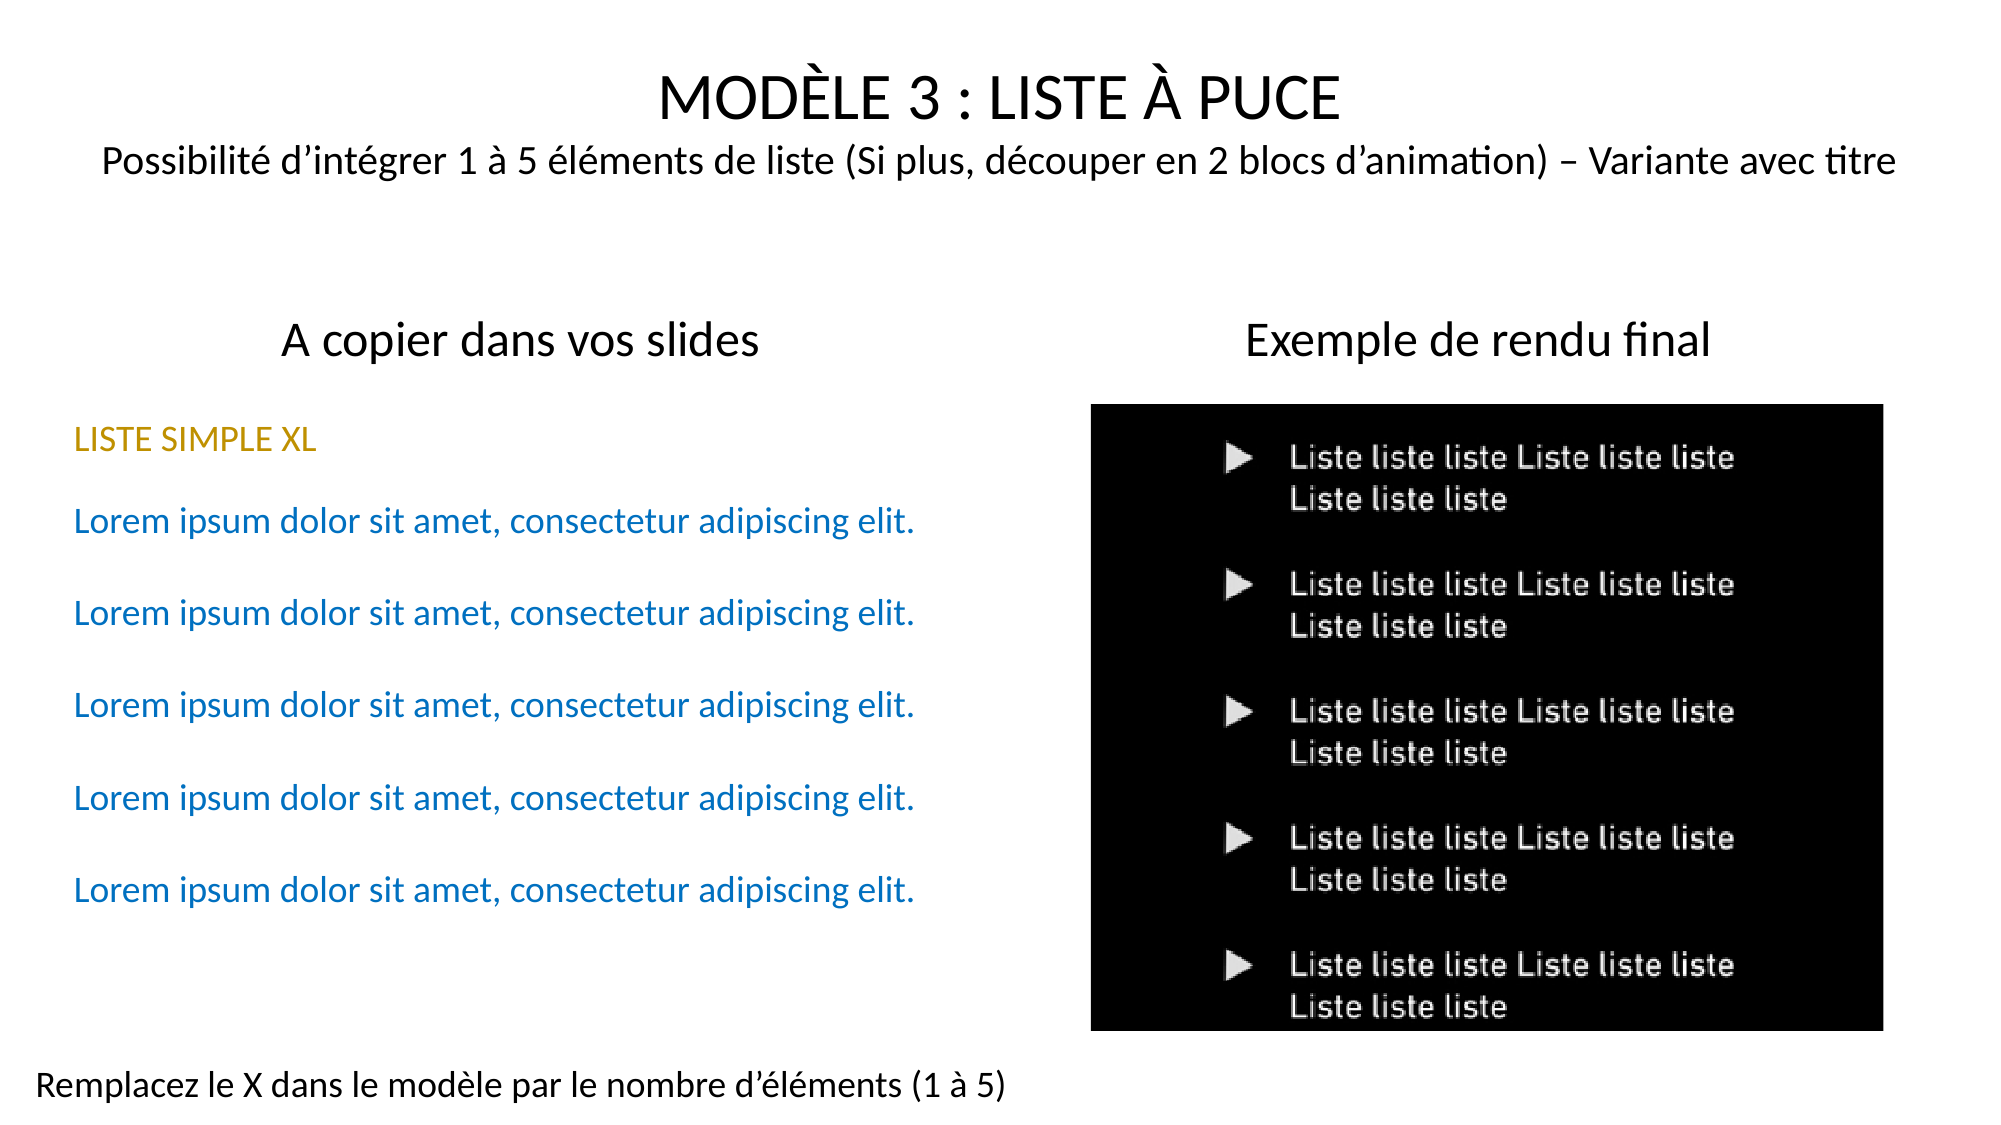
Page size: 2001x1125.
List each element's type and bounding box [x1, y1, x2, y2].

picture [1090, 404, 1884, 1031]
text_box [59, 406, 1106, 919]
